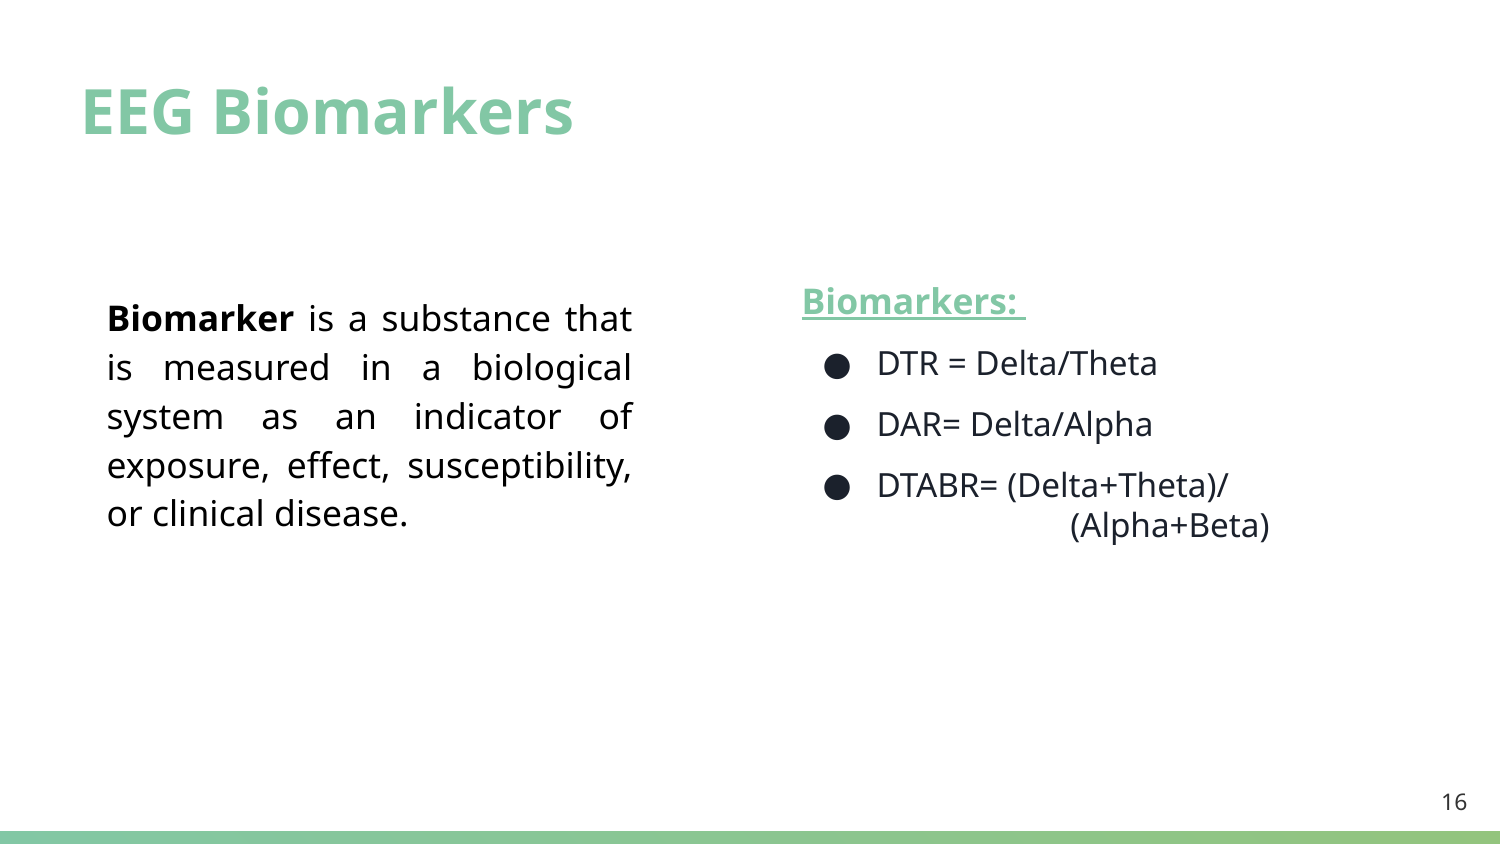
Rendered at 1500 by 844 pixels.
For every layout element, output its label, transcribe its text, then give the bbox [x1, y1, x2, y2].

text_box Biomarkers: DTR = Delta/Theta DAR= Delta/Alpha DTABR= (Delta+Theta)/ (Alpha+Beta) [786, 264, 1410, 620]
text_box Biomarker is a substance that is measured in a biological system as an indicator of exposure, effect, susceptibility, or clinical disease. [91, 274, 648, 549]
slide_number ‹#› [1409, 774, 1500, 831]
text_box [0, 831, 1500, 844]
title EEG Biomarkers [65, 56, 1368, 159]
